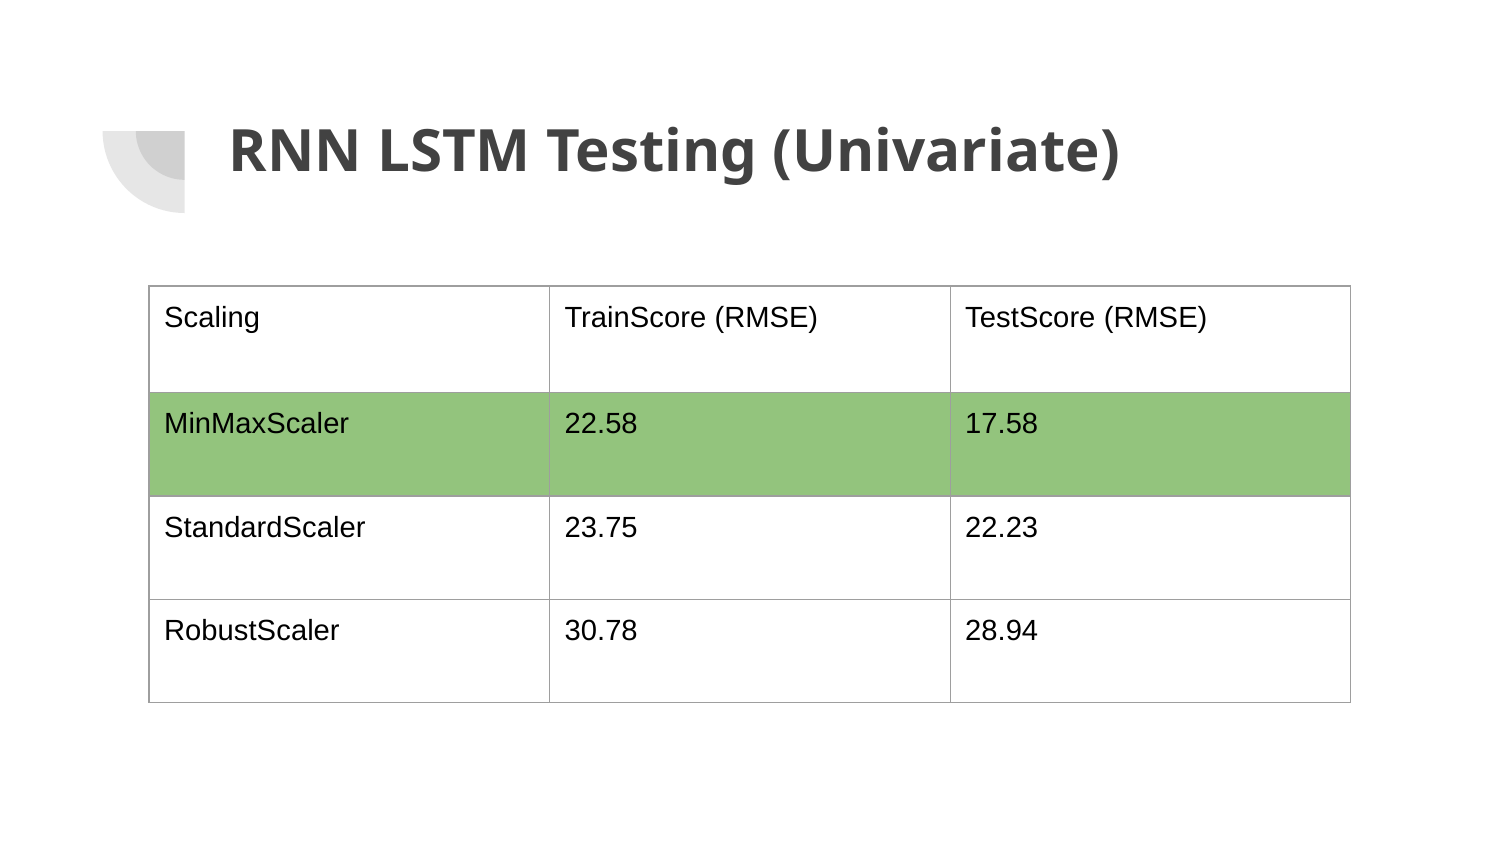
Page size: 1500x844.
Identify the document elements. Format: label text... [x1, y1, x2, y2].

table_cell RobustScaler [150, 600, 549, 702]
table_cell StandardScaler [150, 497, 549, 599]
table_cell 22.23 [951, 497, 1350, 599]
table_header TestScore (RMSE) [951, 287, 1350, 392]
table_header Scaling [150, 287, 549, 392]
title RNN LSTM Testing (Univariate) [213, 98, 1368, 263]
table_cell 17.58 [951, 393, 1350, 495]
table_header TrainScore (RMSE) [550, 287, 950, 392]
table_cell 28.94 [951, 600, 1350, 702]
table_cell 22.58 [550, 393, 950, 495]
table_cell MinMaxScaler [150, 393, 549, 495]
table_cell 23.75 [550, 497, 950, 599]
table_cell 30.78 [550, 600, 950, 702]
